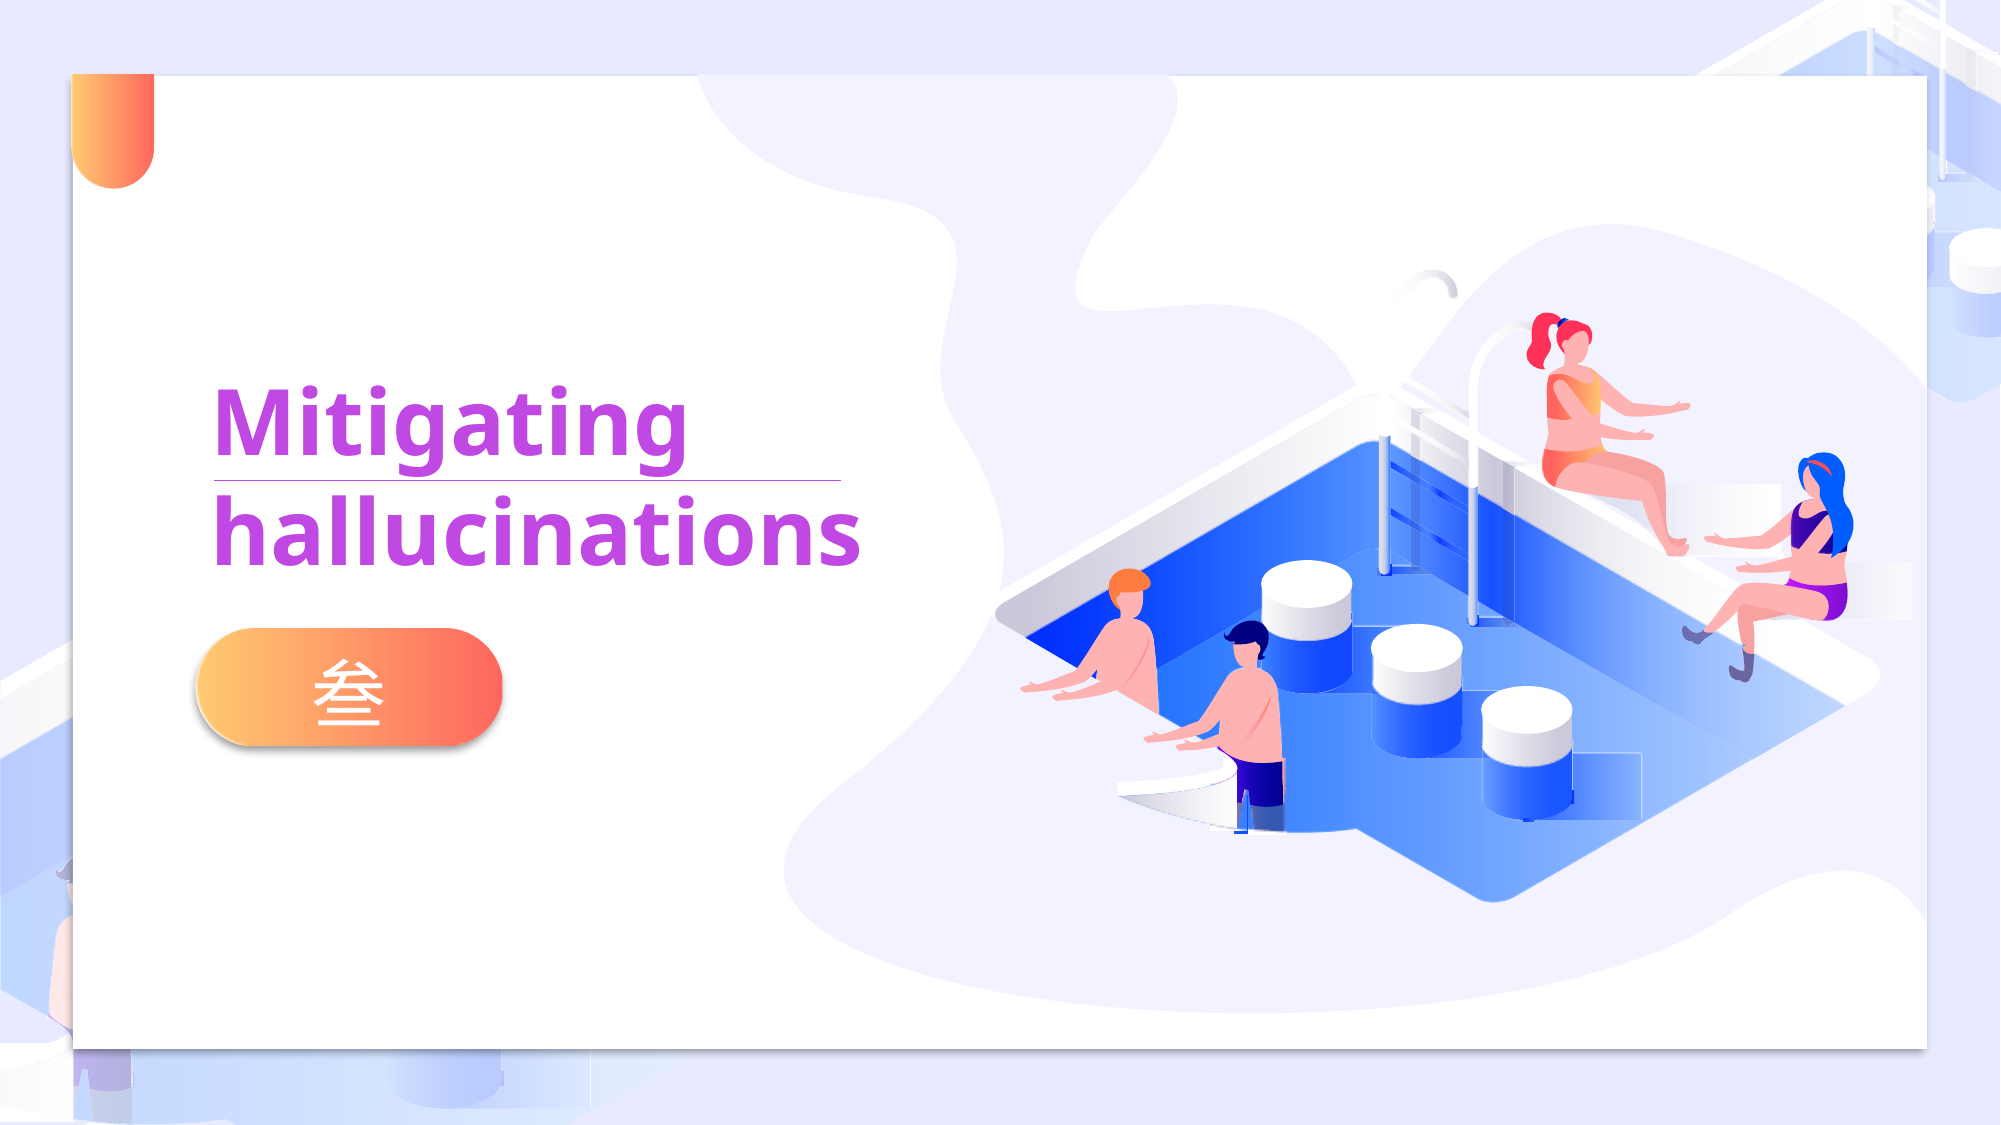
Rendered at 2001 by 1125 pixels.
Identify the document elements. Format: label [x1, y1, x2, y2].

picture [195, 627, 503, 746]
text_box [0, 0, 2000, 1125]
picture [697, 74, 1928, 1014]
text_box [195, 356, 1149, 594]
